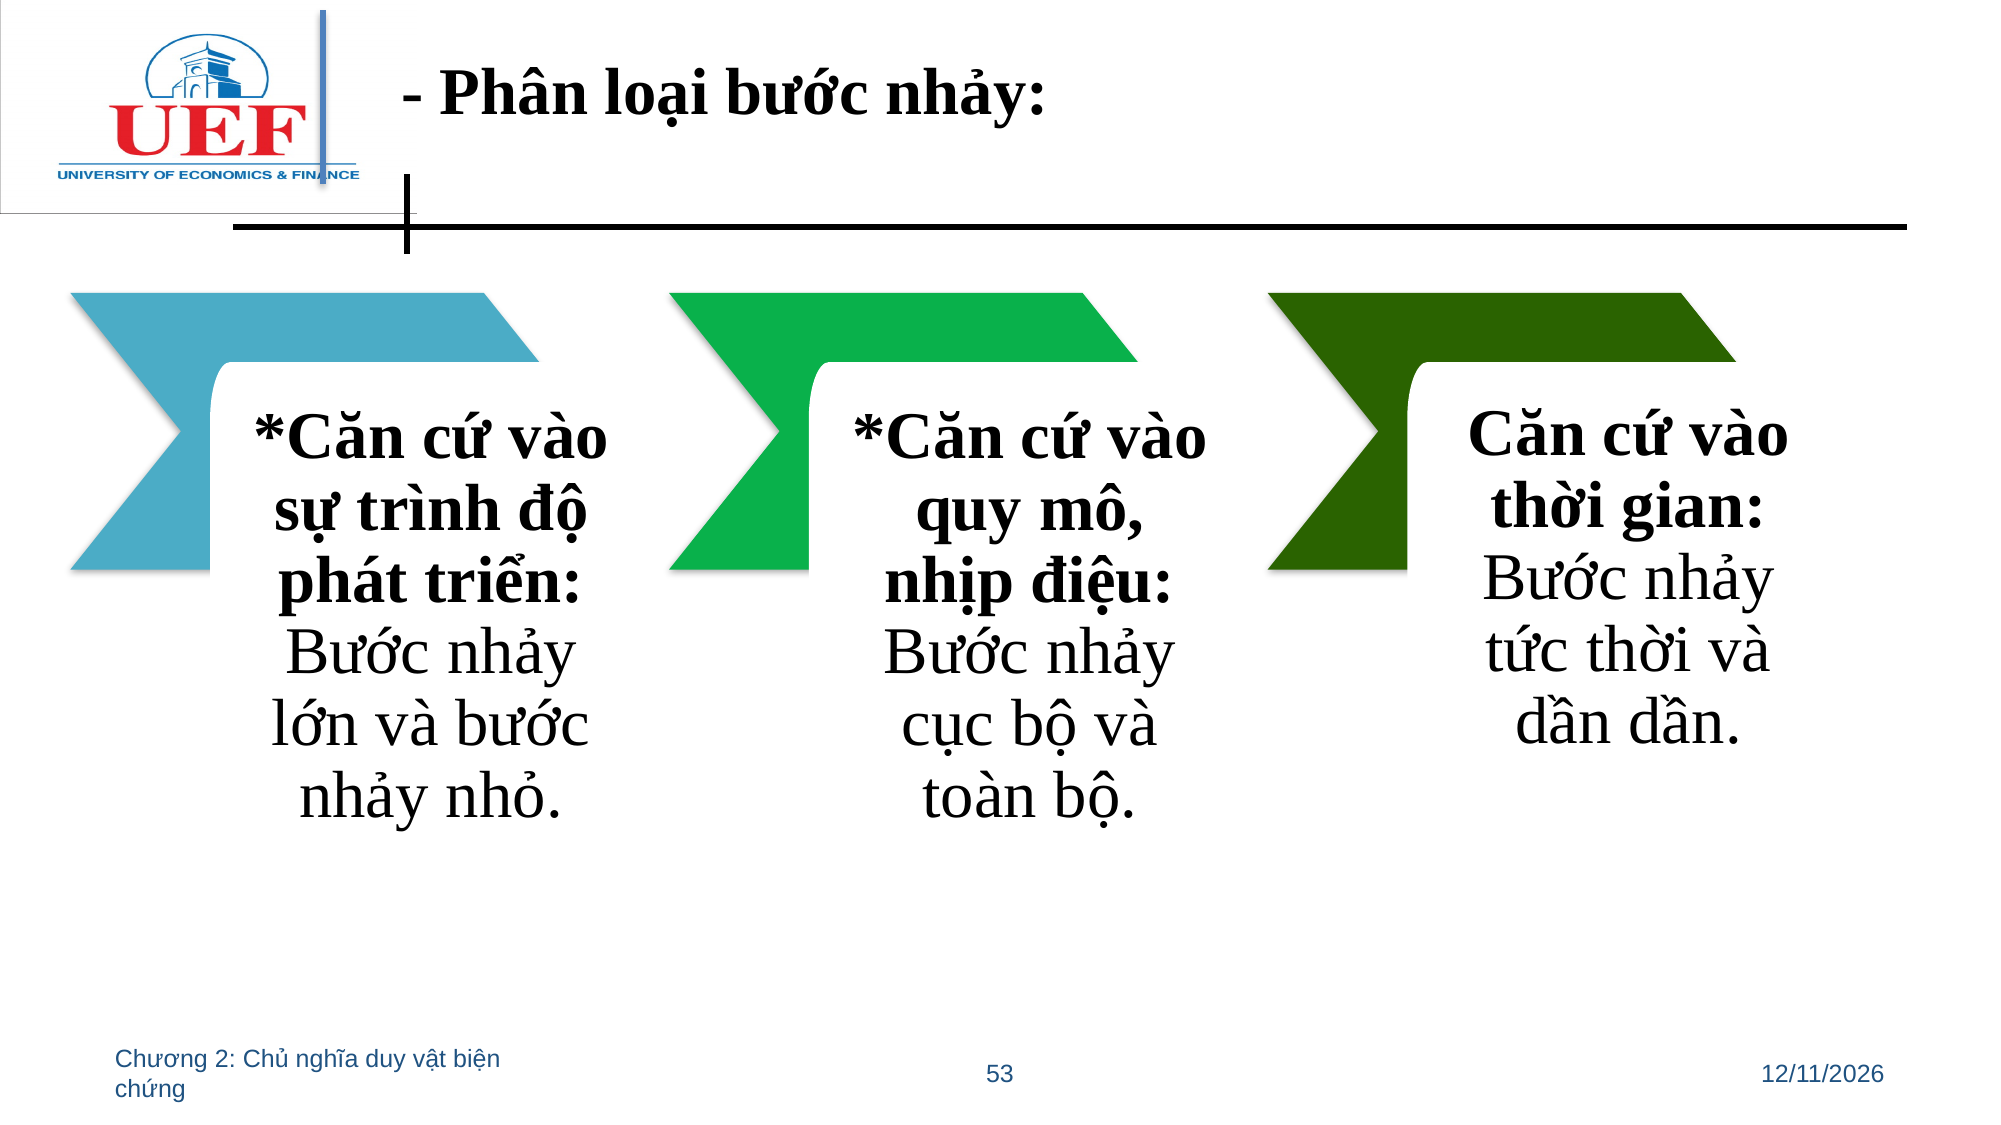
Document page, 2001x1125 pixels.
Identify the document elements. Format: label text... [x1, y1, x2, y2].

footer Chương 2: Chủ nghĩa duy vật biện chứng [99, 1042, 567, 1103]
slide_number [1433, 1042, 1900, 1103]
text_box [70, 292, 1851, 926]
text_box - Phân loại bước nhảy: [386, 40, 1913, 135]
slide_number 53 [683, 1042, 1317, 1103]
picture [0, 0, 417, 214]
